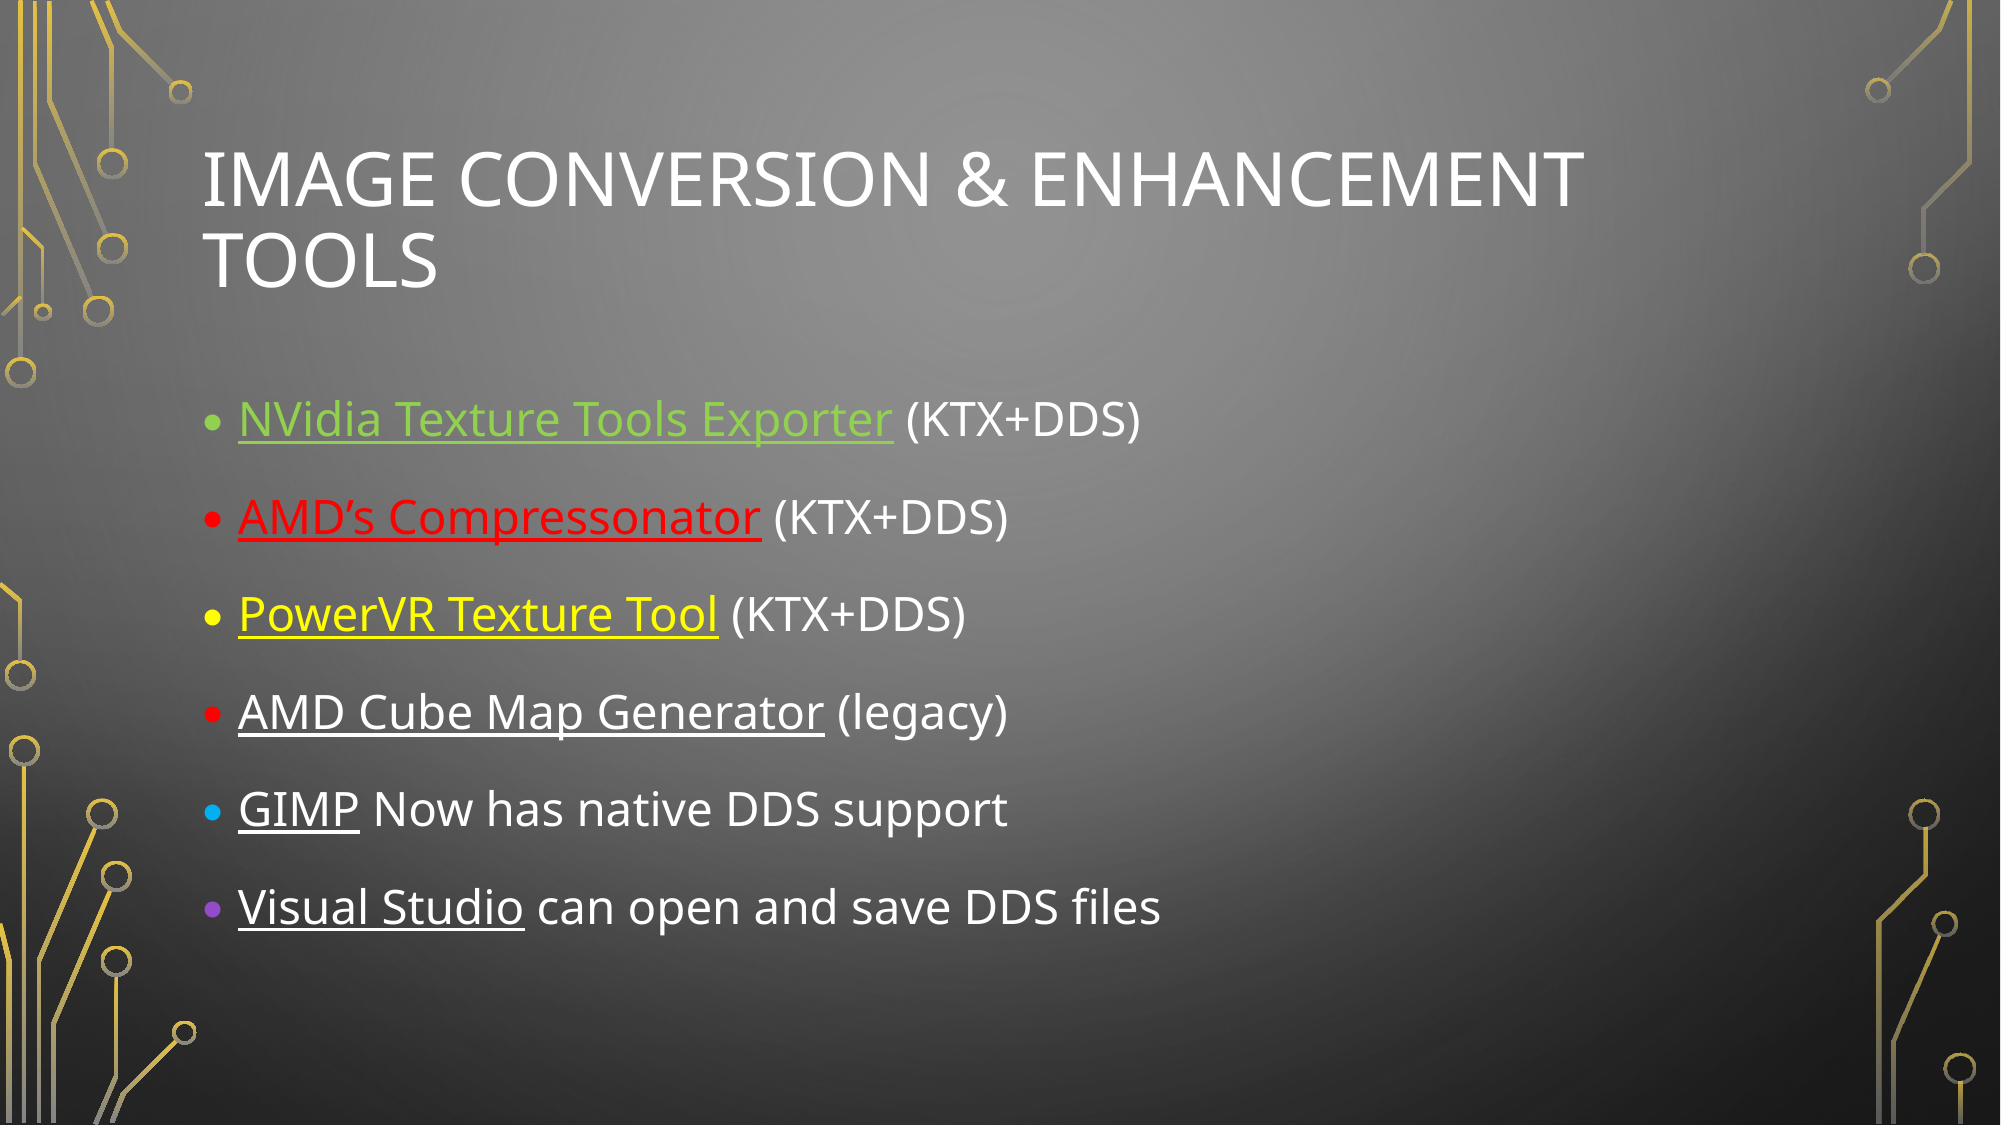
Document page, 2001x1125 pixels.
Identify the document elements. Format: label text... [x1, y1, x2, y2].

title image conversion & enhancement TOOLS [187, 101, 1813, 344]
list NVidia Texture Tools Exporter (KTX+DDS) AMD’s Compressonator (KTX+DDS) PowerVR Texture Tool (KTX+DDS) AMD Cube Map Generator (legacy) GIMP Now has native DDS support Visual Studio can open and save DDS files [187, 369, 1813, 950]
